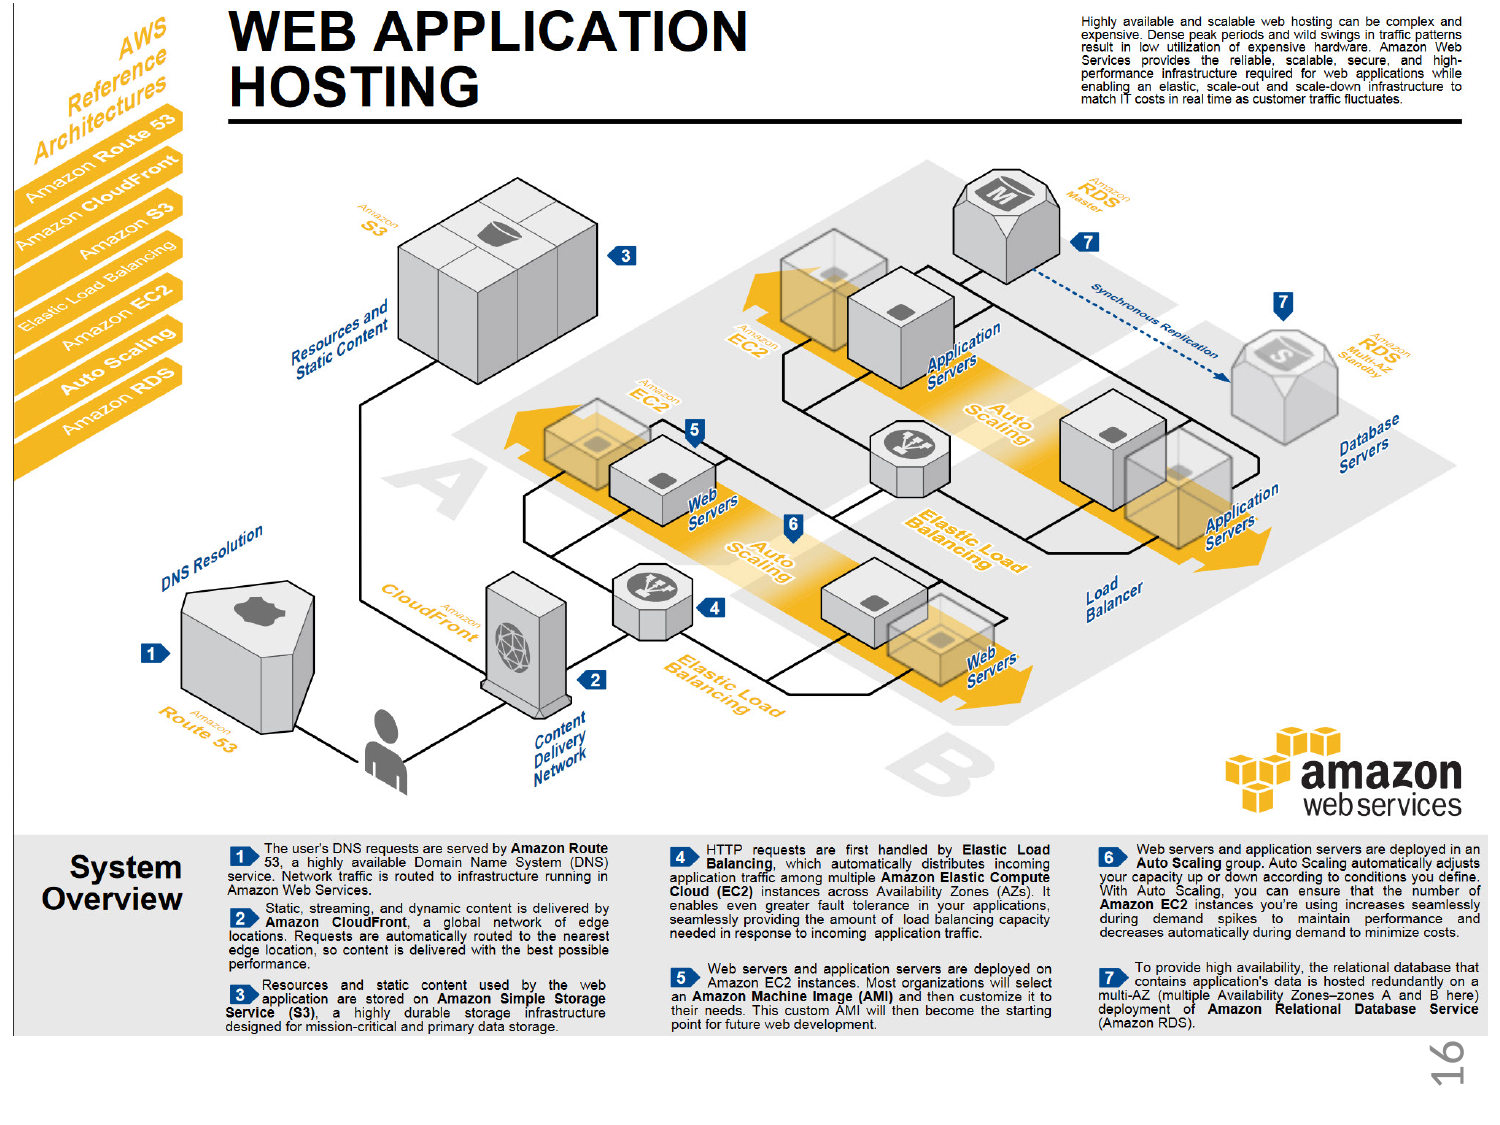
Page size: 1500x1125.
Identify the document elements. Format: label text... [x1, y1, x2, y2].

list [13, 3, 1488, 1036]
slide_number 16 [1412, 1043, 1475, 1125]
